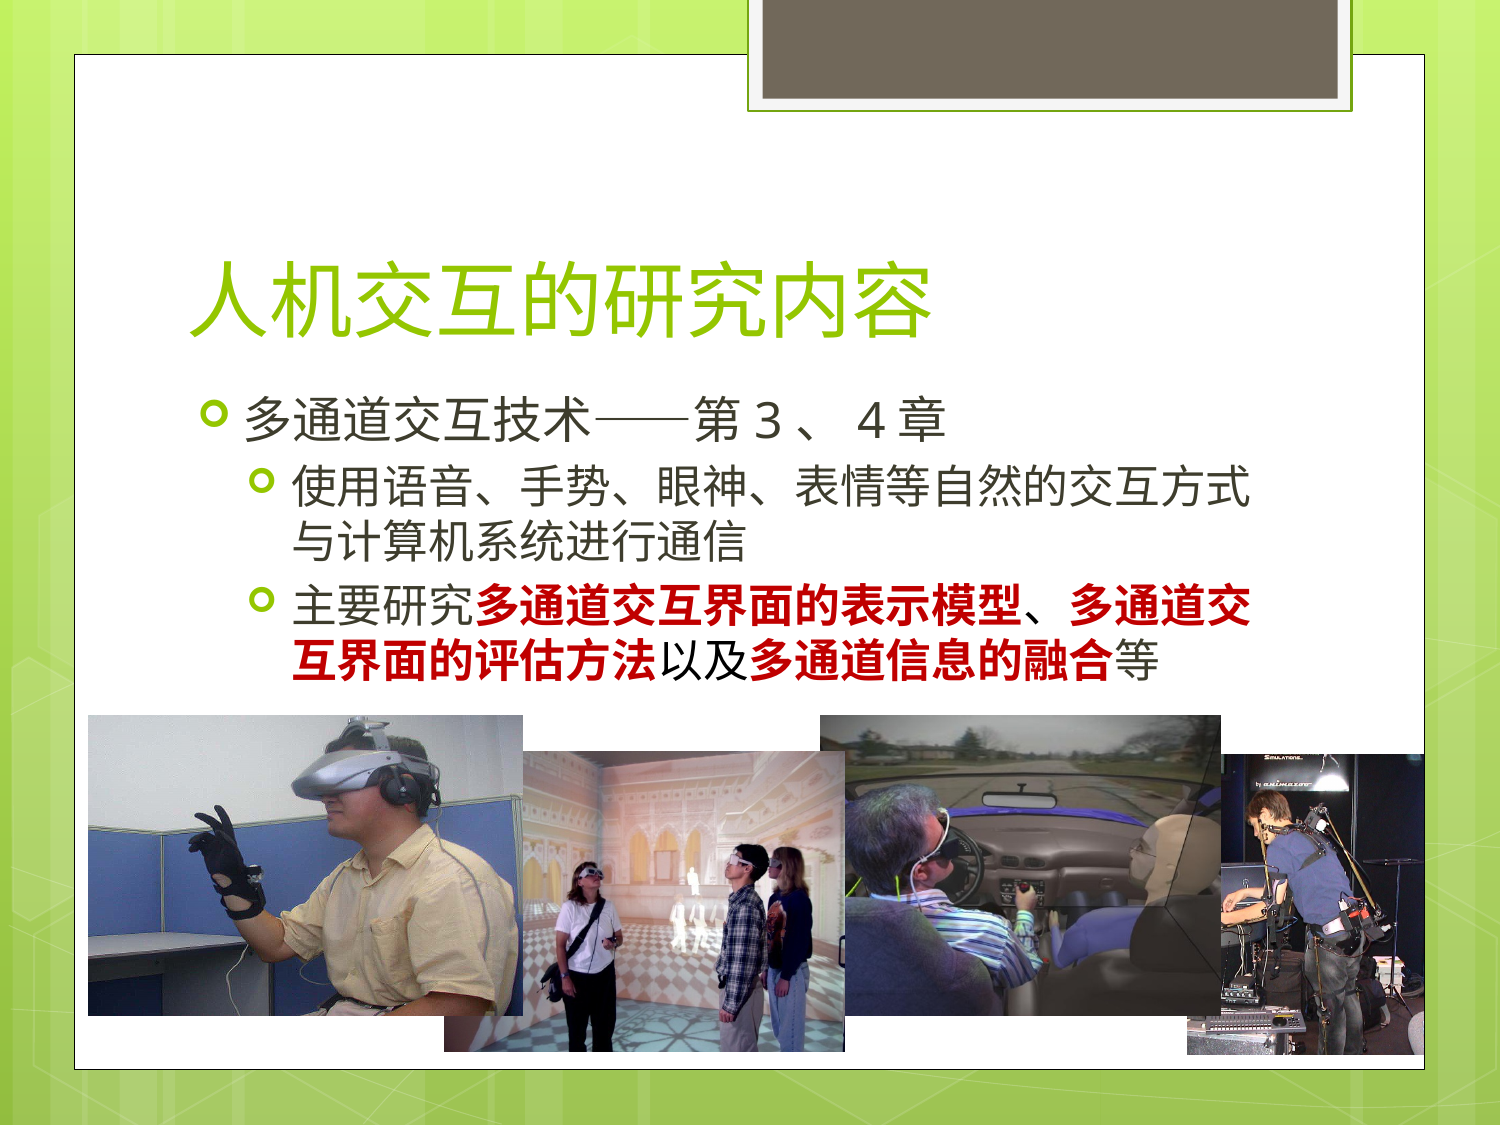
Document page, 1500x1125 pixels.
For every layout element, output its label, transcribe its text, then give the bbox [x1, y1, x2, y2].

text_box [1186, 754, 1424, 1055]
list 多通道交互技术——第3、4章 使用语音、手势、眼神、表情等自然的交互方式与计算机系统进行通信 主要研究多通道交互界面的表示模型、多通道交互界面的评估方法以及多通道信息的融合等 [171, 381, 1283, 752]
picture [88, 715, 1222, 1052]
title 人机交互的研究内容 [171, 168, 1324, 357]
